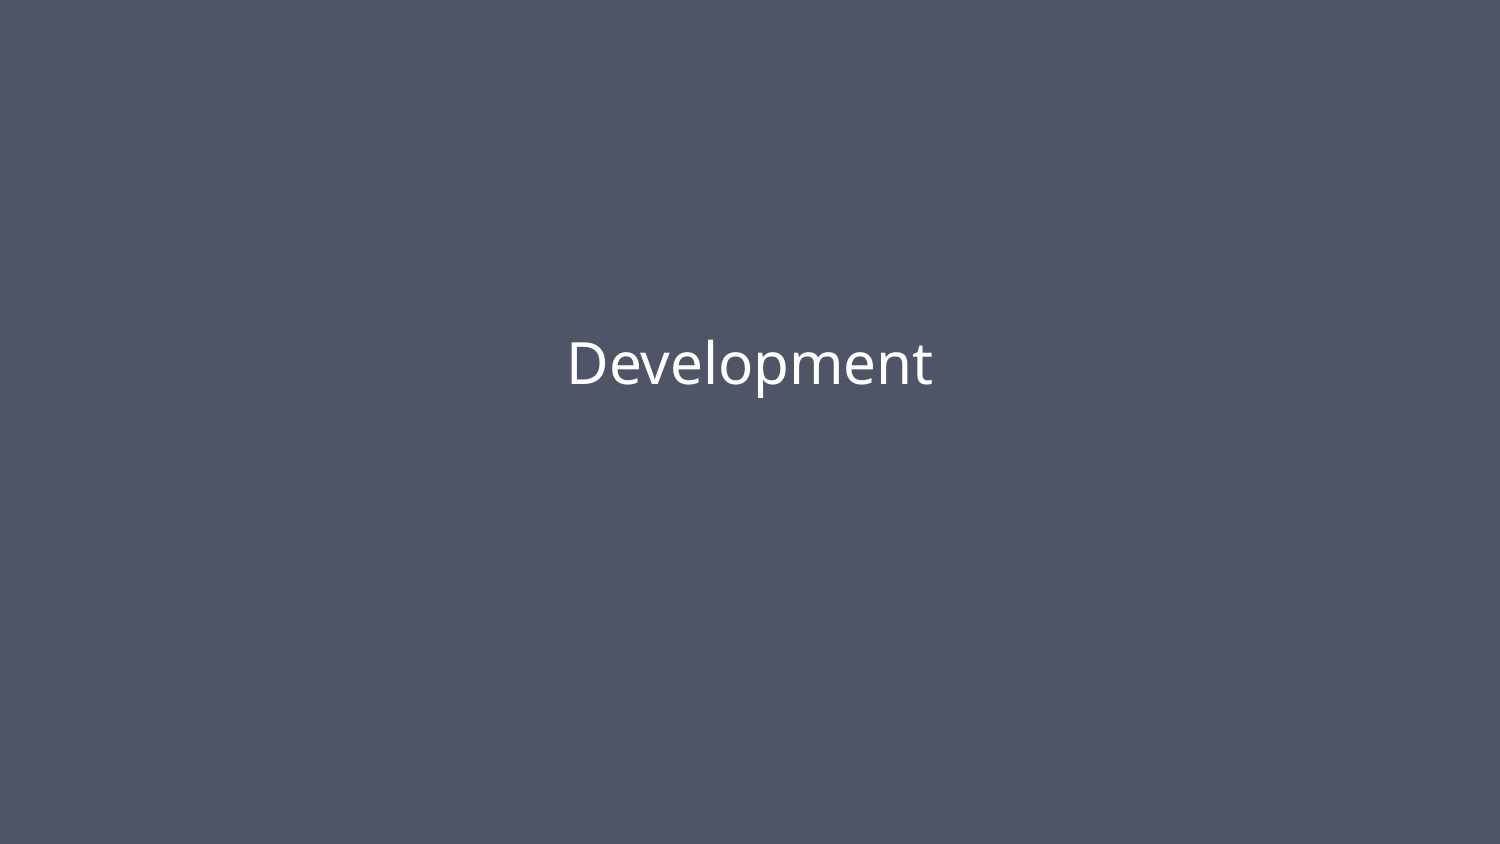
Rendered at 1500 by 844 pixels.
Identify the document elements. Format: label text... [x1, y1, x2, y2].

title Development [338, 311, 1162, 571]
